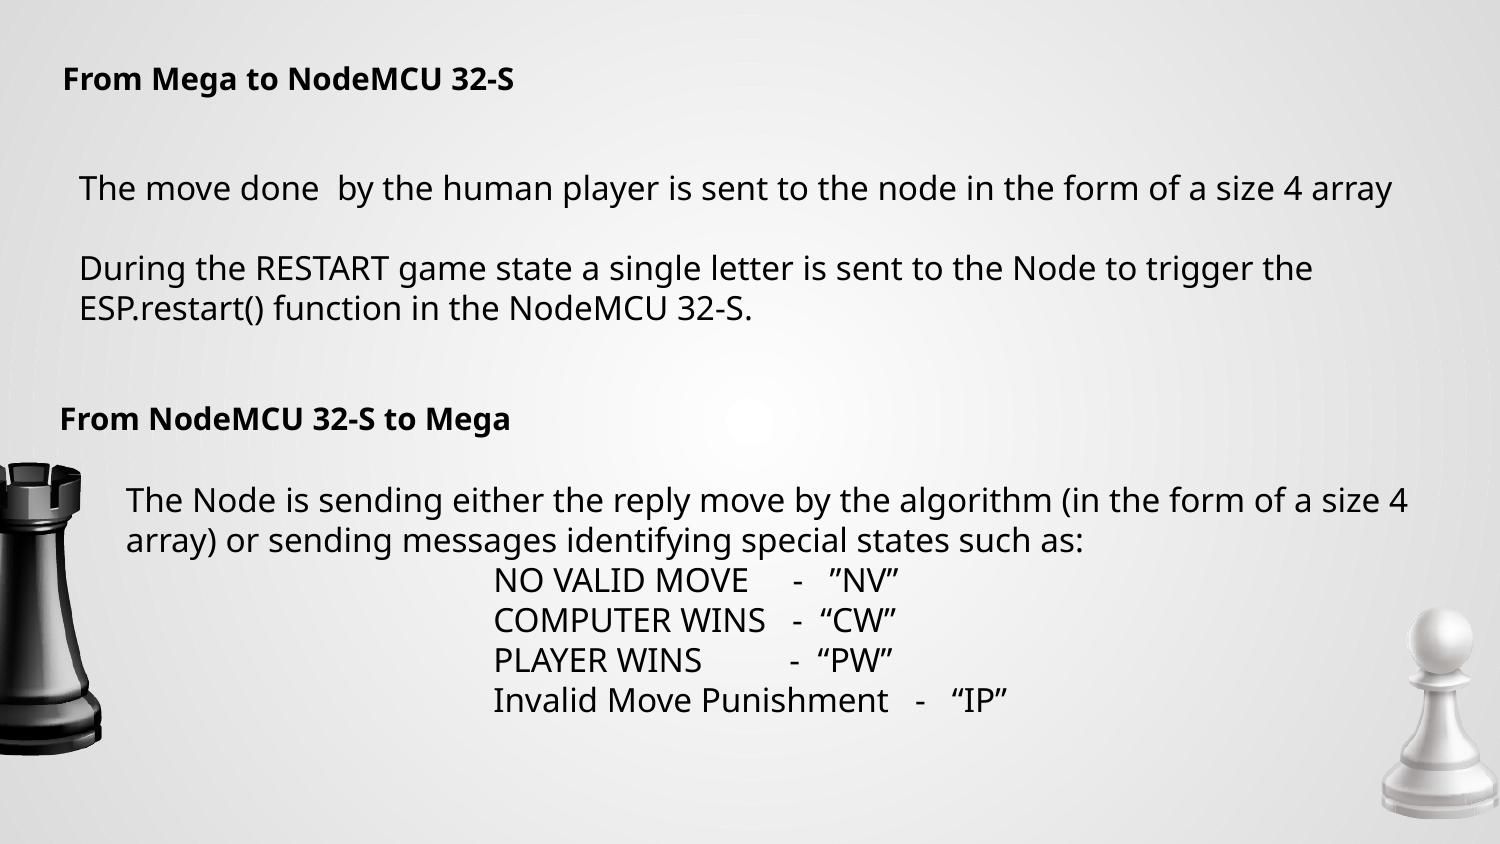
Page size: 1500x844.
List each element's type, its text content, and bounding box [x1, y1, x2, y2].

text_box The move done by the human player is sent to the node in the form of a size 4 array During the RESTART game state a single letter is sent to the Node to trigger the ESP.restart() function in the NodeMCU 32-S. [63, 152, 1437, 342]
picture [0, 430, 117, 756]
text_box The Node is sending either the reply move by the algorithm (in the form of a size 4 array) or sending messages identifying special states such as: NO VALID MOVE - ”NV” COMPUTER WINS - “CW” PLAYER WINS - “PW” Invalid Move Punishment - “IP” [110, 464, 1484, 772]
picture [1363, 574, 1500, 820]
text_box From NodeMCU 32-S to Mega [44, 383, 1417, 452]
text_box From Mega to NodeMCU 32-S [47, 44, 1420, 112]
